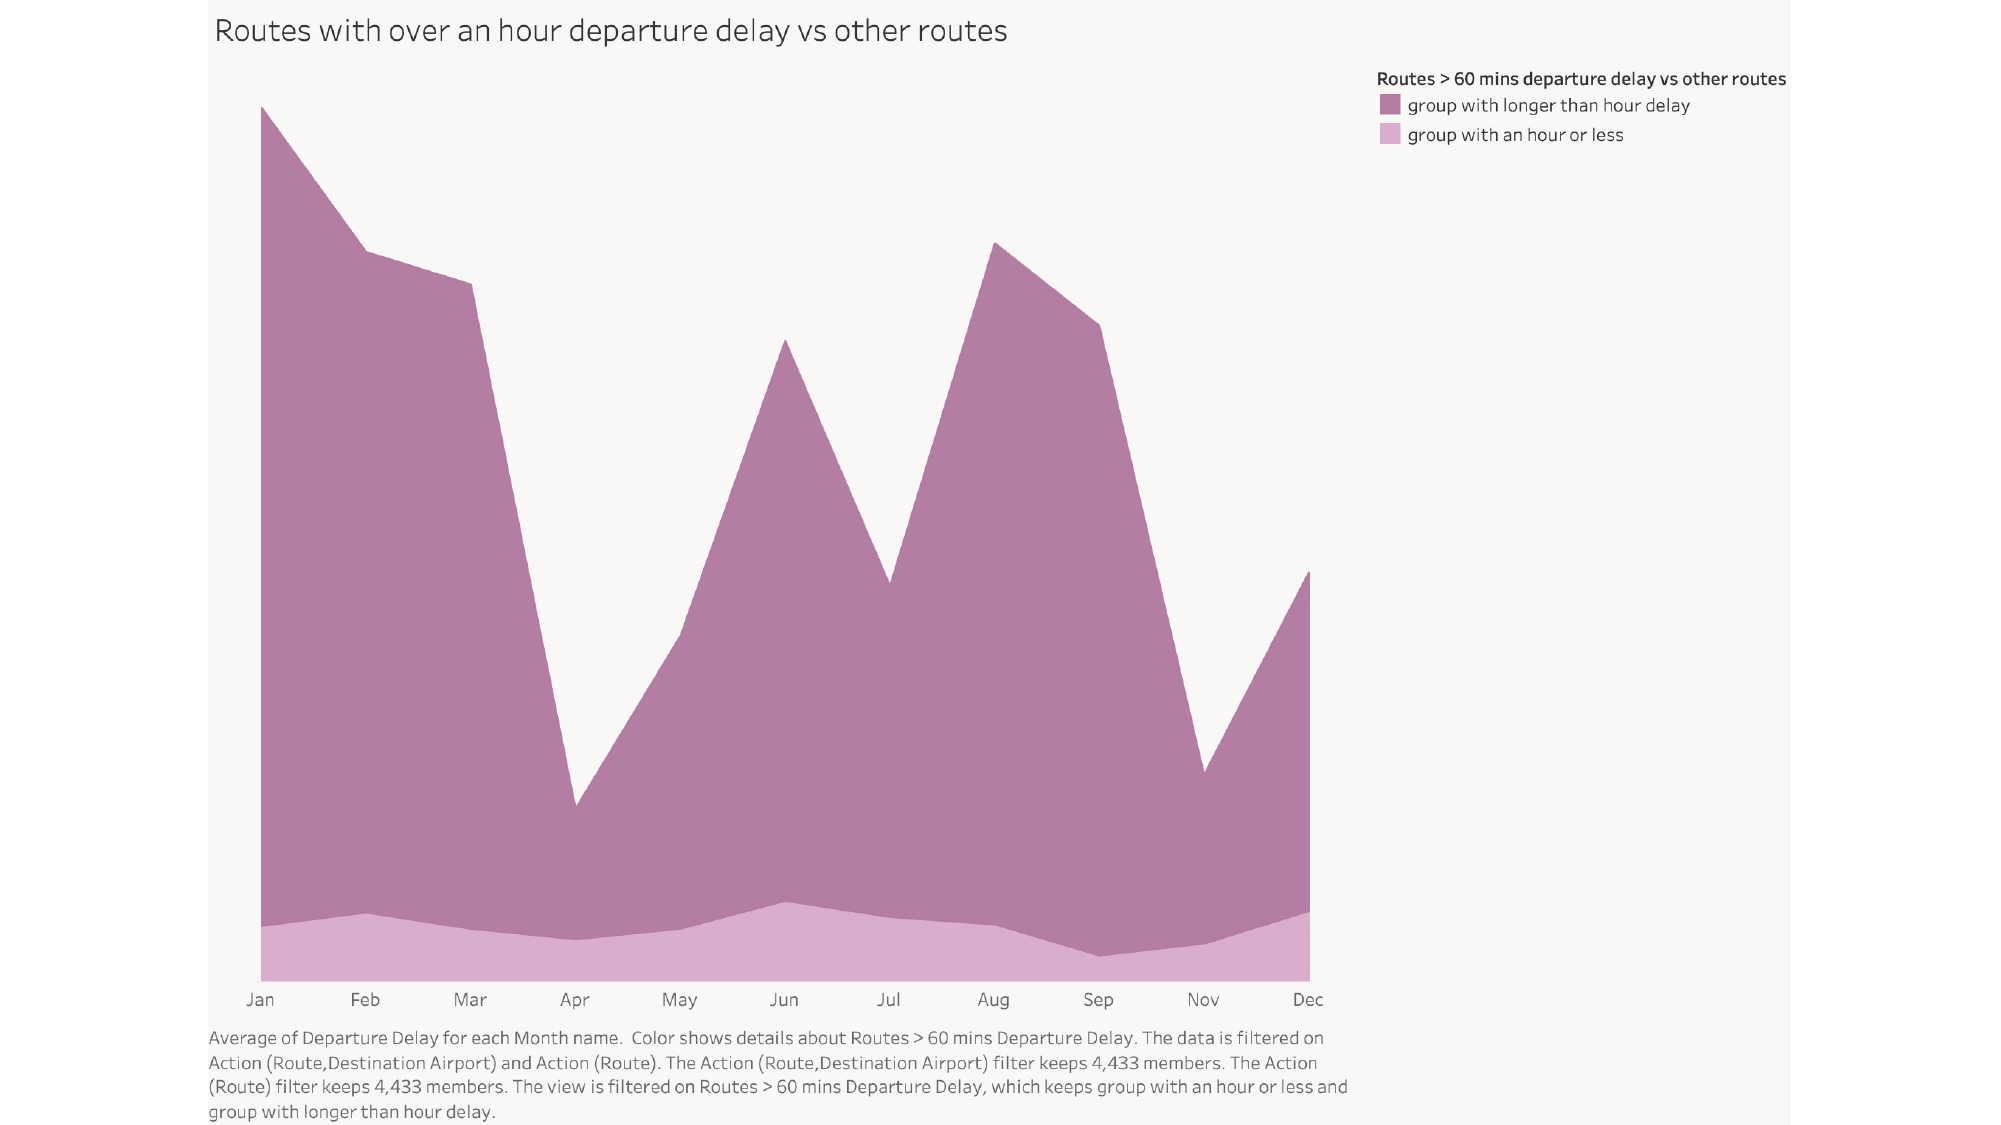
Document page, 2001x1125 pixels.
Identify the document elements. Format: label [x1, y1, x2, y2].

picture [208, 0, 1791, 1125]
